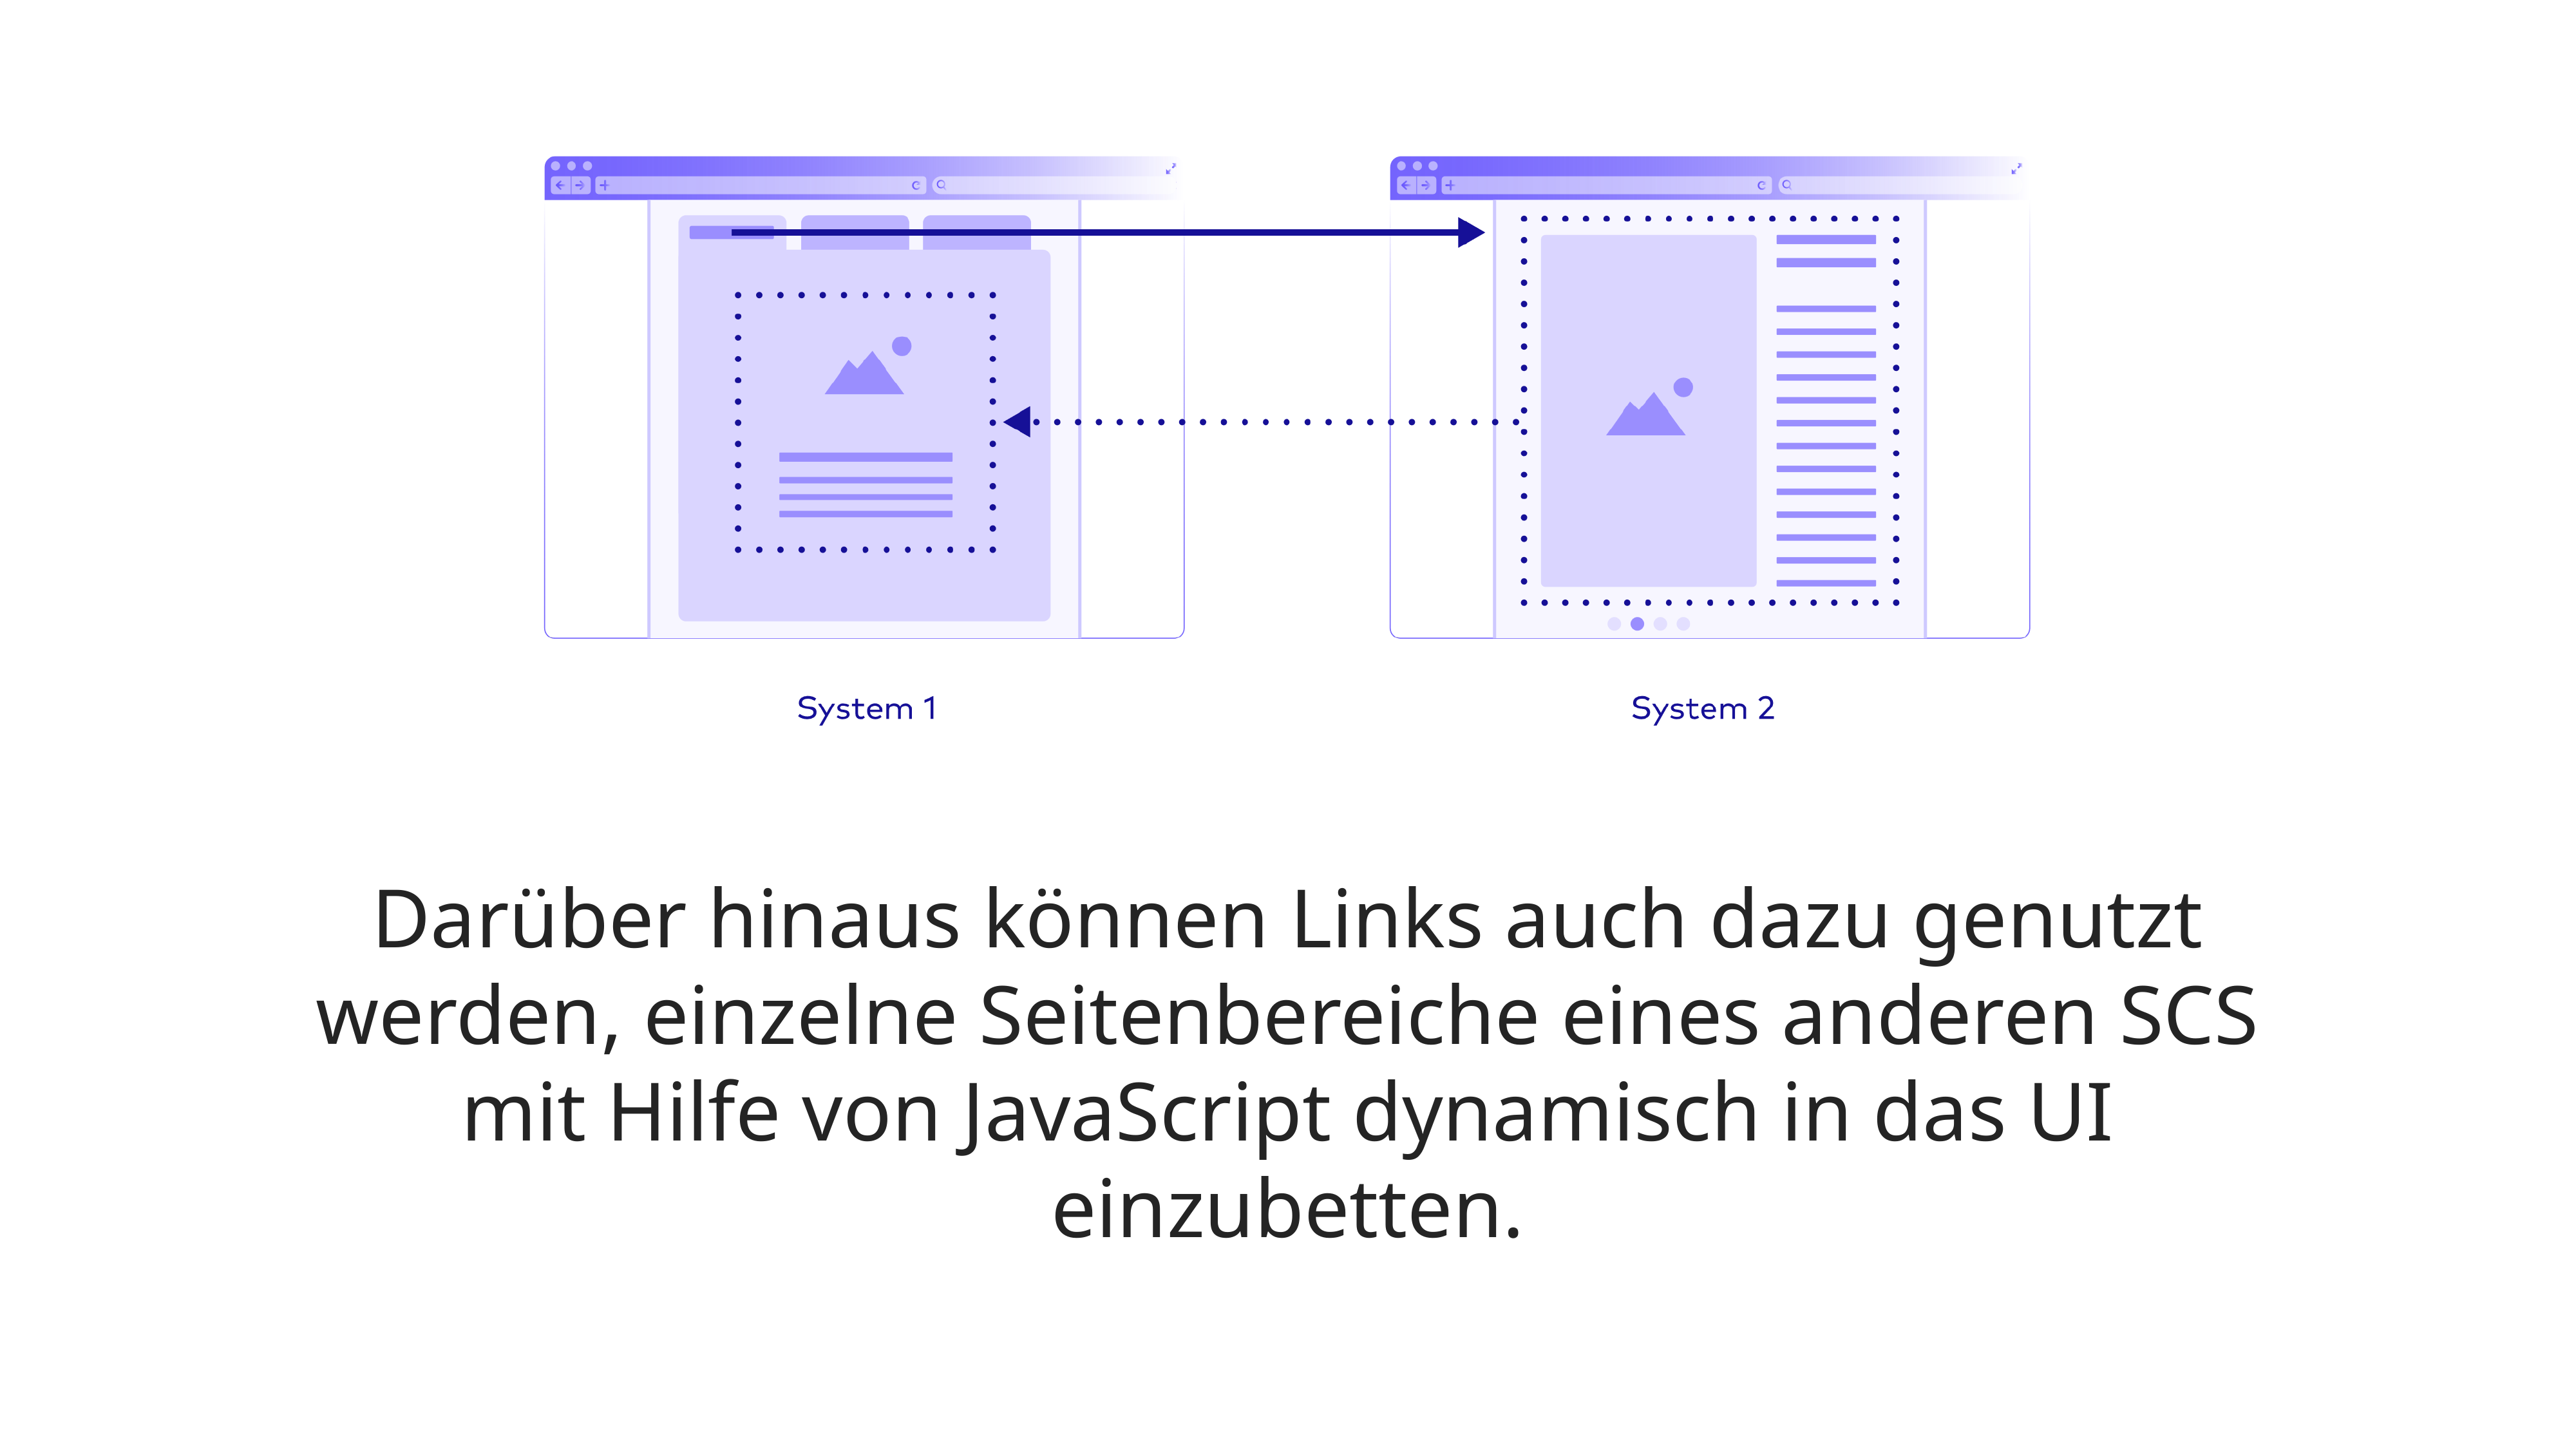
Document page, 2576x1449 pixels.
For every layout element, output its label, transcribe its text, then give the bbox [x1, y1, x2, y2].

list Darüber hinaus können Links auch dazu genutzt werden, einzelne Seitenbereiche eines anderen SCS mit Hilfe von JavaScript dynamisch in das UI einzubetten. [300, 775, 2276, 1345]
picture [506, 129, 2070, 776]
